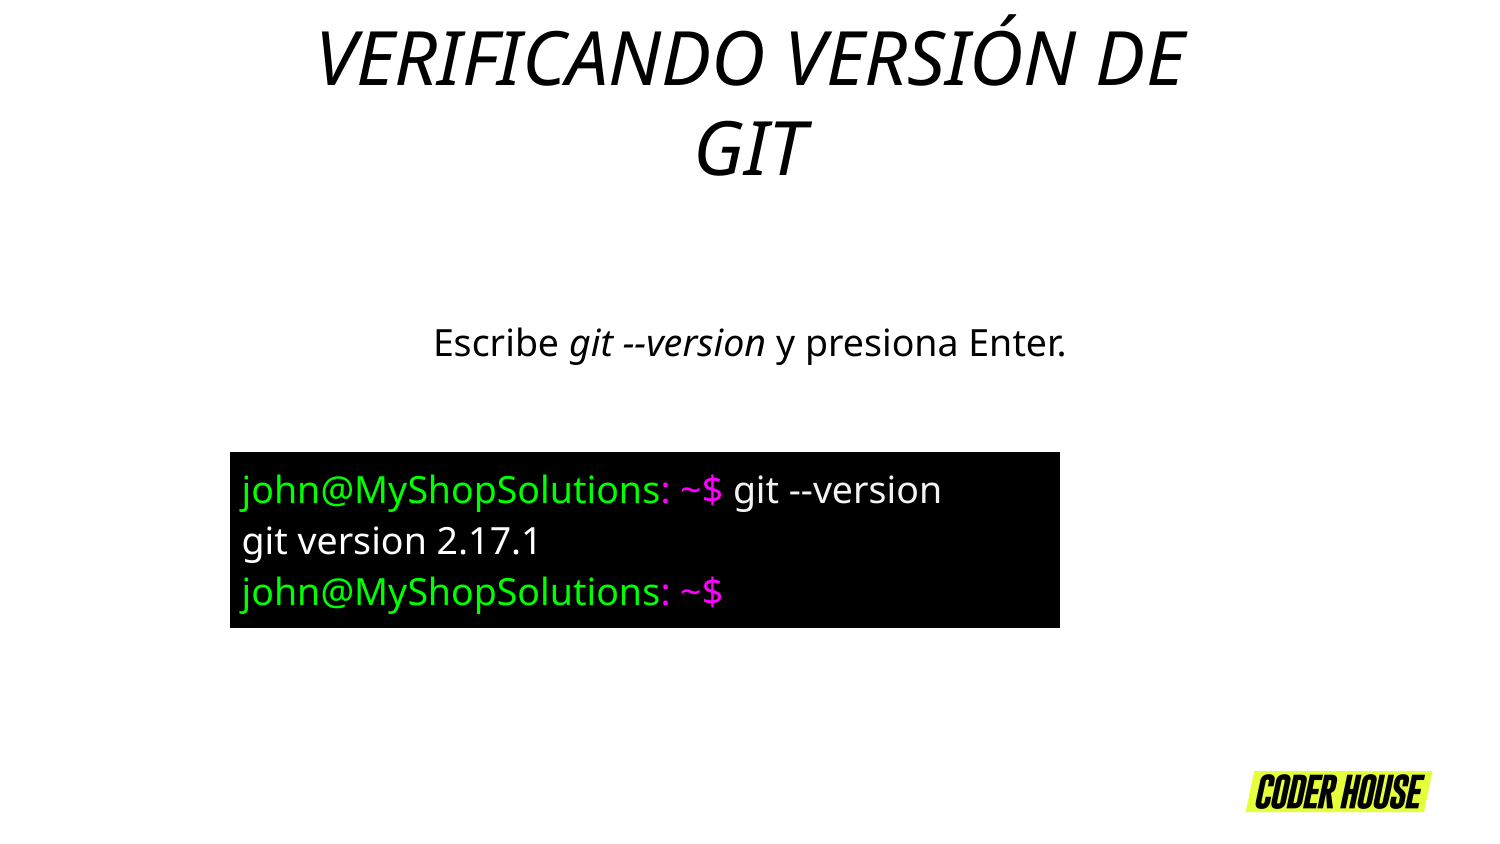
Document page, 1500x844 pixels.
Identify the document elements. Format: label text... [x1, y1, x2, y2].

table_header john@MyShopSolutions: ~$ git --version git version 2.17.1 john@MyShopSolutions: ~$ [232, 454, 1058, 626]
picture [1241, 764, 1437, 819]
text_box VERIFICANDO VERSIÓN DE GIT [266, 19, 1234, 183]
text_box Escribe git --version y presiona Enter. [84, 297, 1416, 364]
